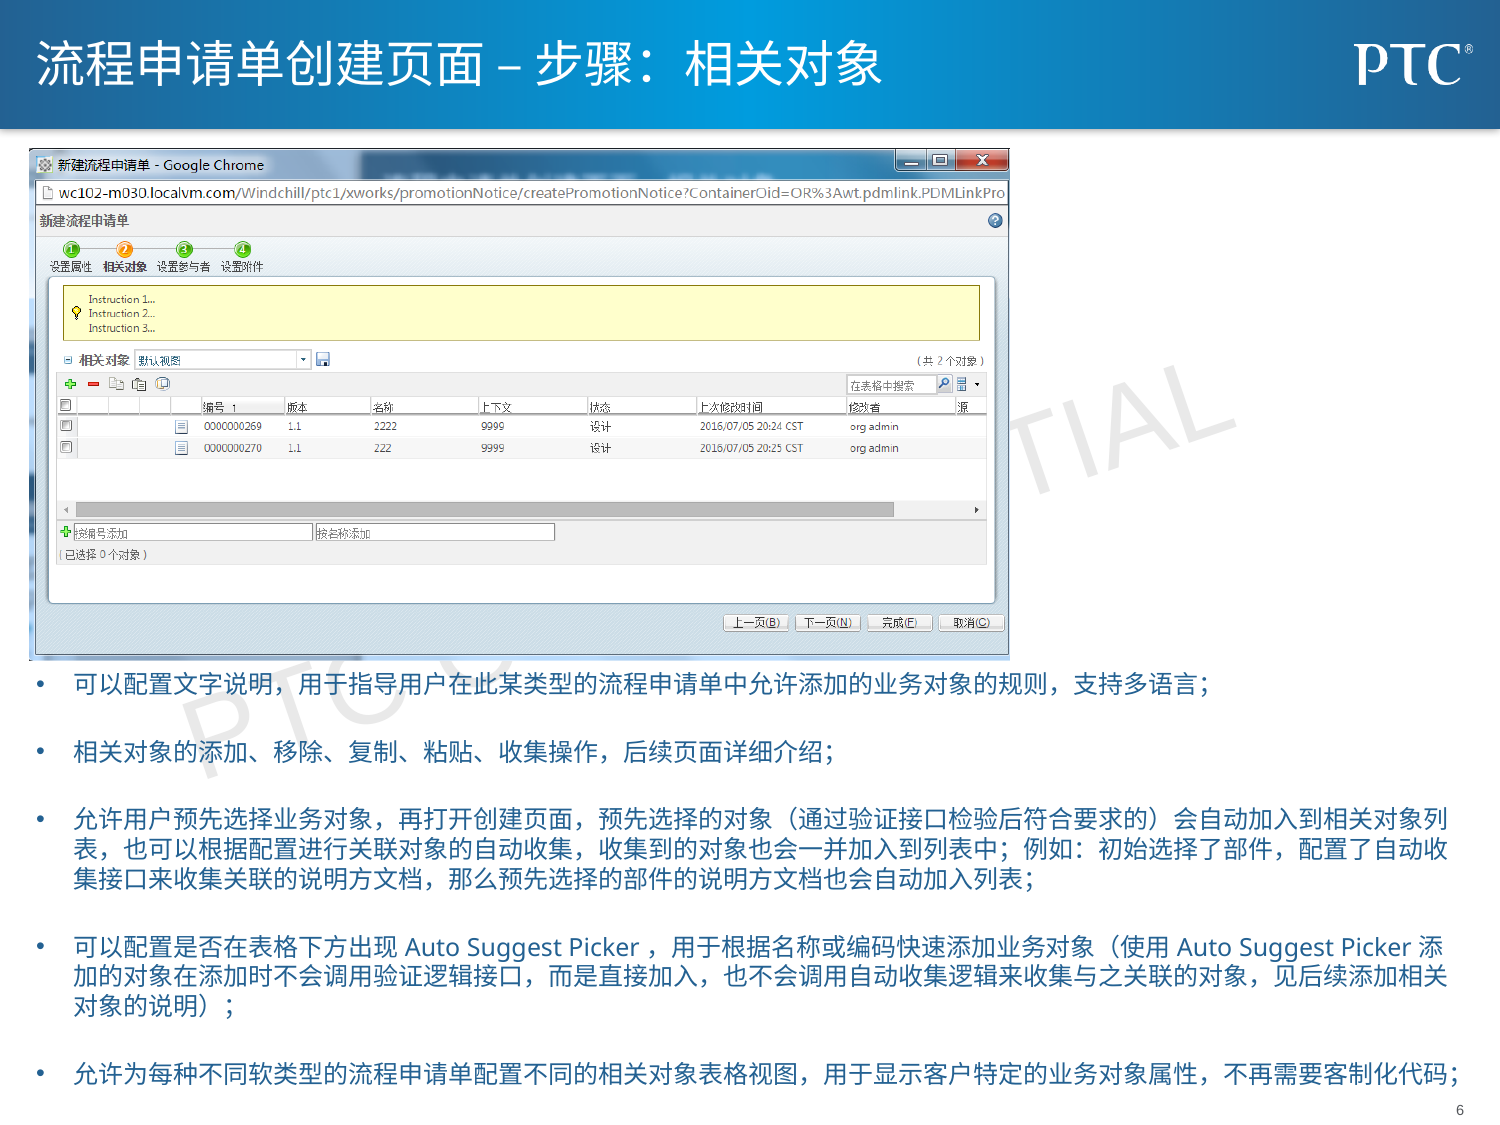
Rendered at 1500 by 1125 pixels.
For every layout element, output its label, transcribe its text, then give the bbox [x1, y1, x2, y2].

list 可以配置文字说明，用于指导用户在此某类型的流程申请单中允许添加的业务对象的规则，支持多语言； 相关对象的添加、移除、复制、粘贴、收集操作，后续页面详细介绍； 允许用户预先选择业务对象，再打开创建页面，预先选择的对象（通过验证接口检验后符合要求的）会自动加入到相关对象列表，也可以根据配置进行关联对象的自动收集，收集到的对象也会一并加入到列表中；例如：初始选择了部件，配置了自动收集接口来收集关联的说明方文档，那么预先选择的部件的说明方文档也会自动加入列表； 可以配置是否在表格下方出现Auto Suggest Picker，用于根据名称或编码快速添加业务对象（使用Auto Suggest Picker添加的对象在添加时不会调用验证逻辑接口，而是直接加入，也不会调用自动收集逻辑来收集与之关联的对象，见后续添加相关对象的说明）； 允许为每种不同软类型的流程申请单配置不同的相关对象表格视图，用于显示客户特定的业务对象属性，不再需要客制化代码； [36, 668, 1464, 1106]
picture [1354, 44, 1473, 85]
picture [29, 148, 1011, 662]
title 流程申请单创建页面 – 步骤：相关对象 [35, 24, 1285, 100]
